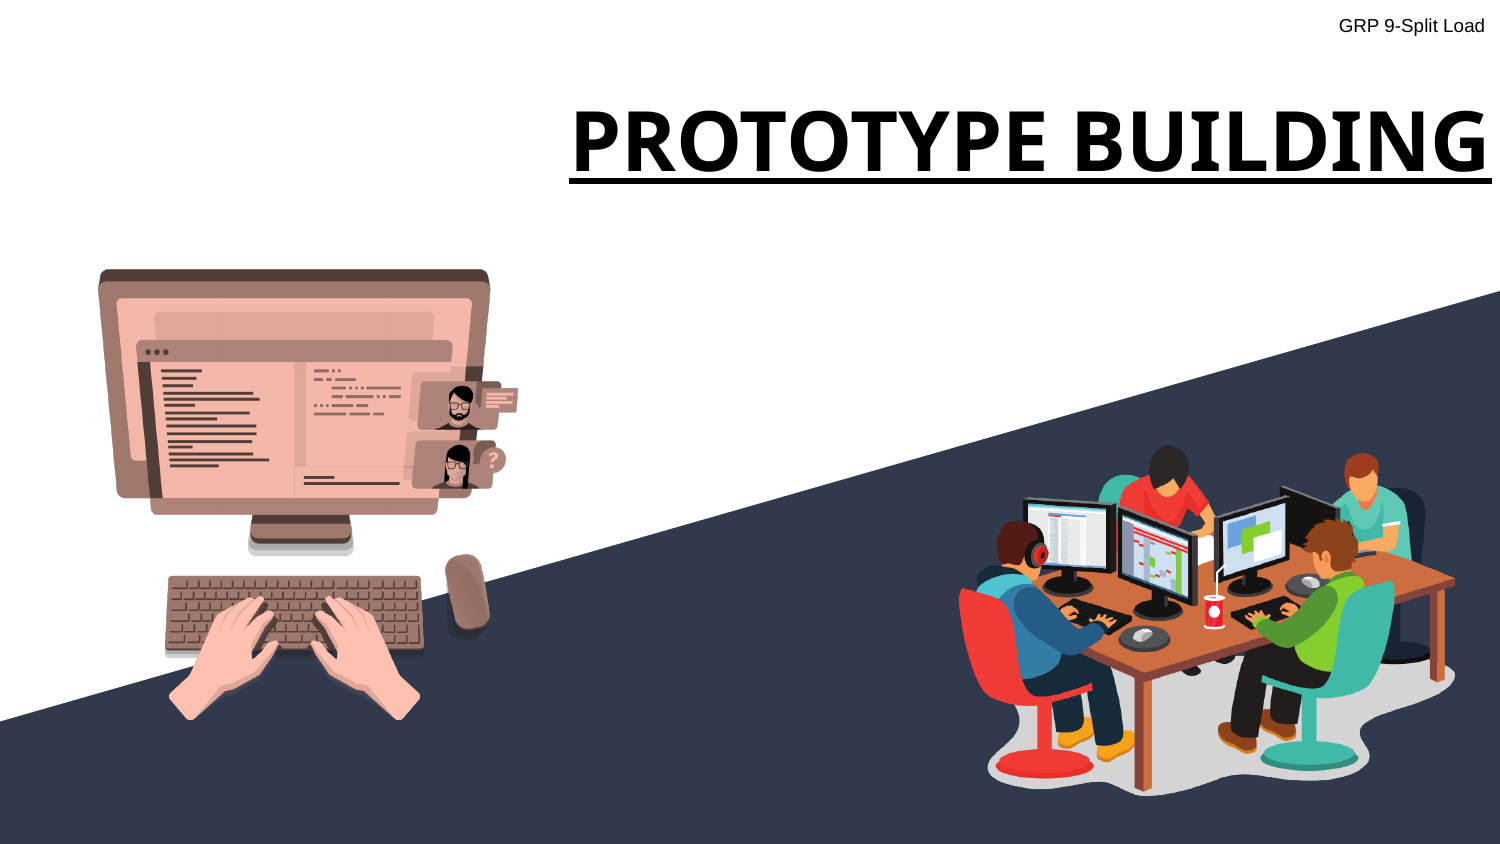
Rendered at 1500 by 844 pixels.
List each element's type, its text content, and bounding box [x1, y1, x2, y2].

picture [98, 268, 518, 720]
picture [959, 445, 1455, 796]
title PROTOTYPE BUILDING [554, 73, 1500, 284]
